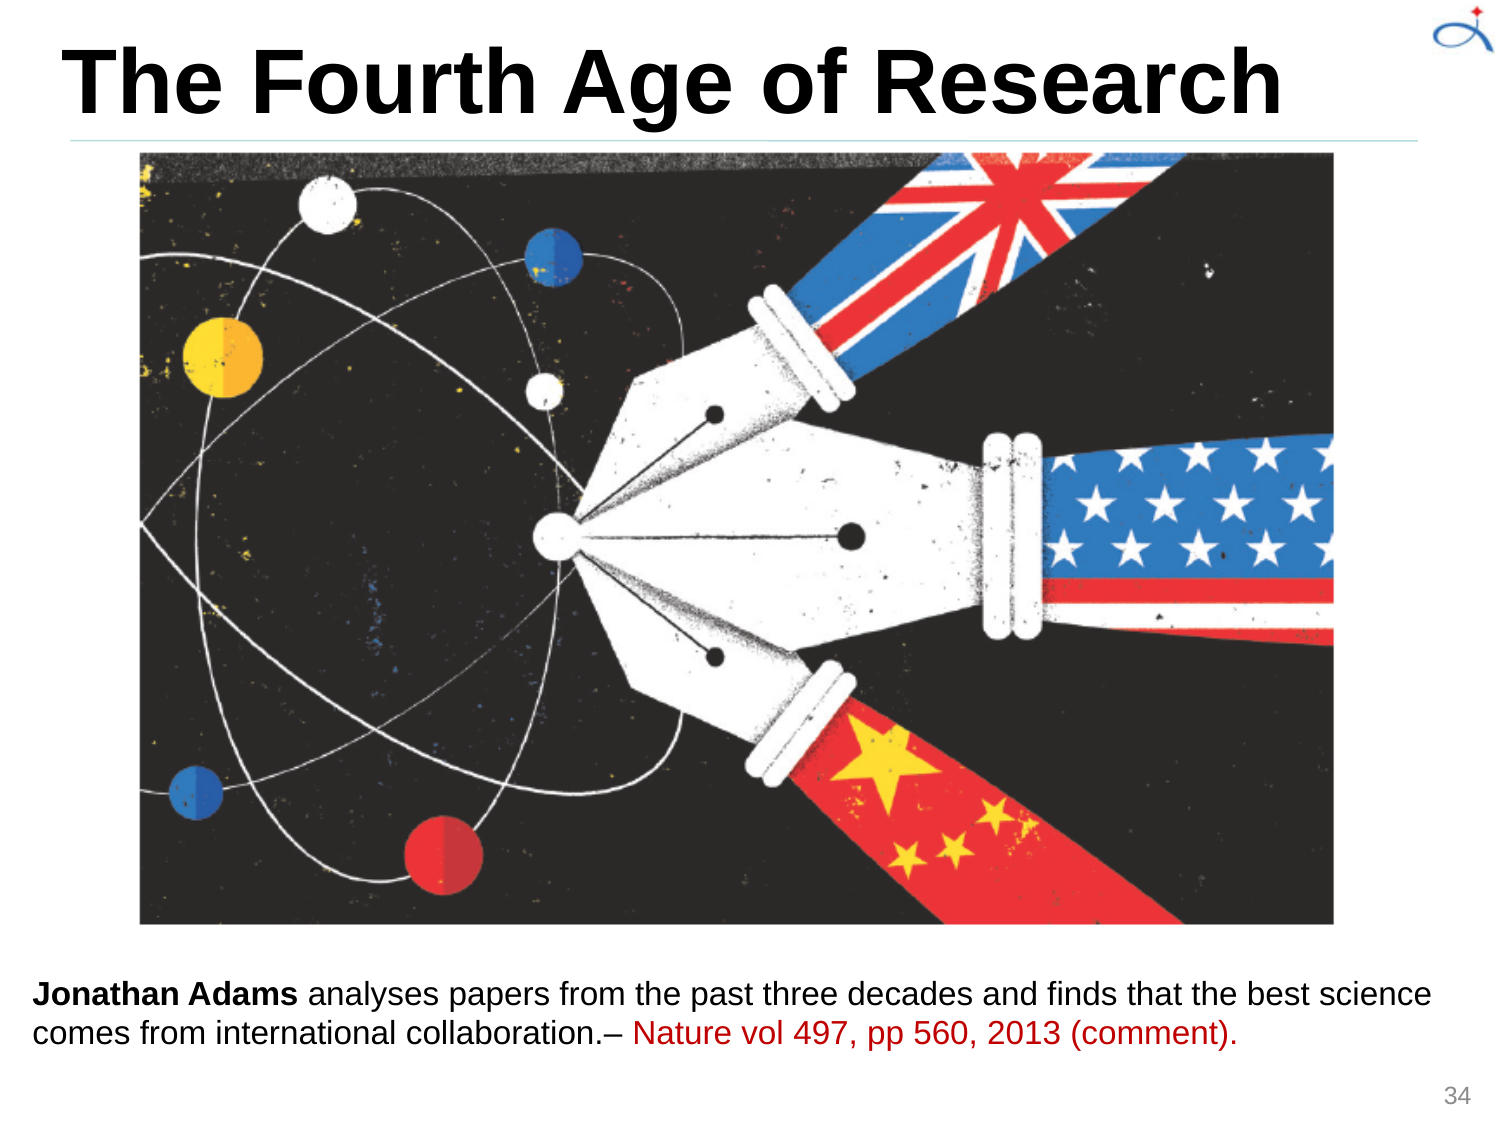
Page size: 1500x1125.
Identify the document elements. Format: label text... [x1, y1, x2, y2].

text_box Jonathan Adams analyses papers from the past three decades and finds that the best science comes from international collaboration.– Nature vol 497, pp 560, 2013 (comment). [17, 964, 1489, 1059]
slide_number 34 [1136, 1065, 1487, 1125]
picture [1432, 5, 1495, 55]
picture [135, 148, 1341, 937]
title The Fourth Age of Research [46, 11, 1419, 143]
